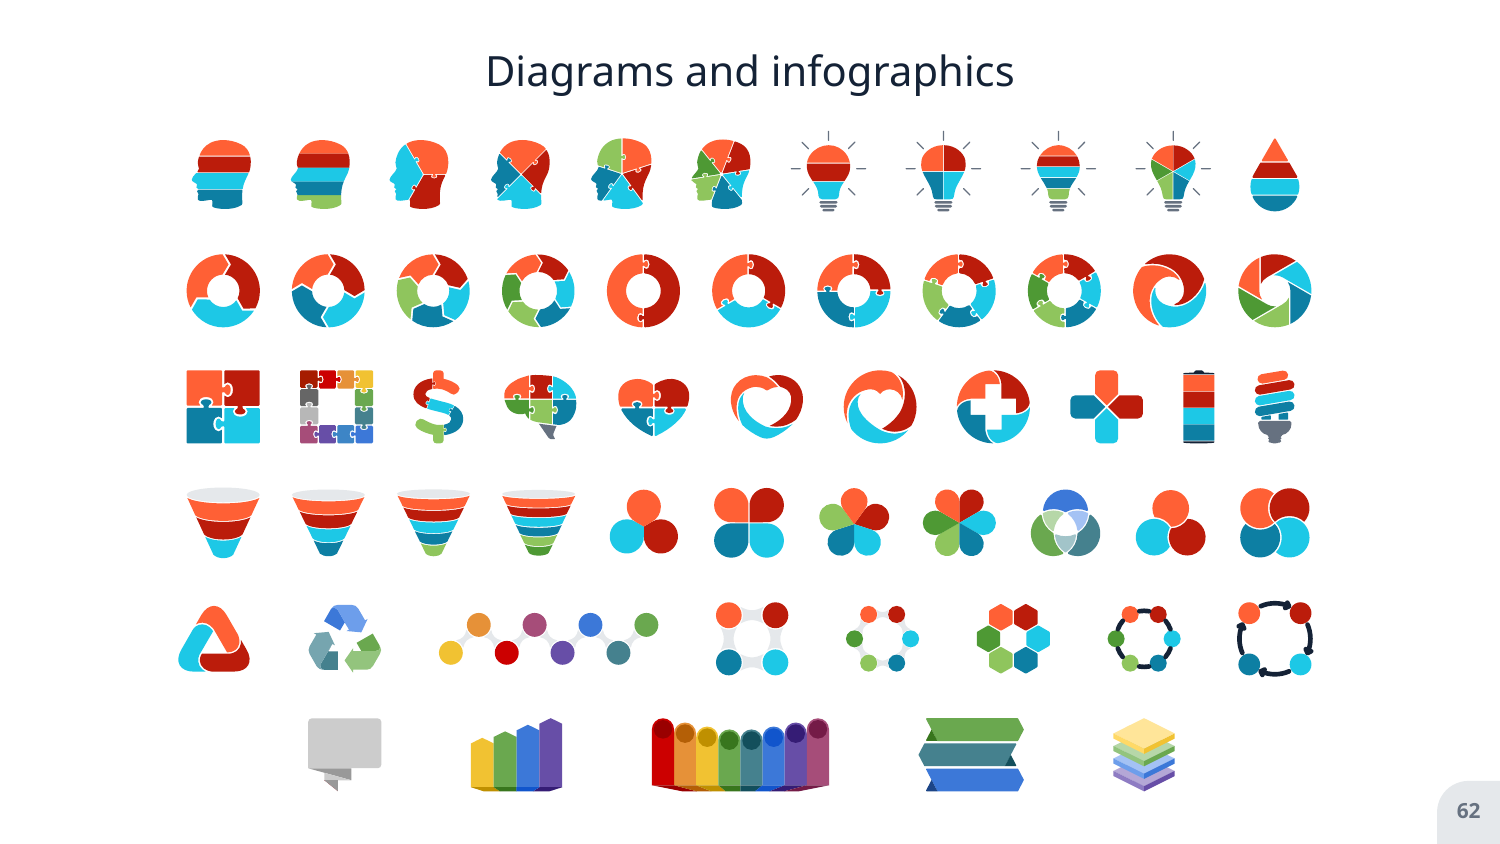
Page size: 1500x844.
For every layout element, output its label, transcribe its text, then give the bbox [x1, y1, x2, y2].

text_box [922, 487, 997, 559]
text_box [616, 377, 691, 437]
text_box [1132, 254, 1207, 328]
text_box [308, 604, 382, 673]
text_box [290, 137, 351, 212]
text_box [438, 612, 659, 665]
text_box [606, 254, 681, 328]
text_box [1070, 370, 1144, 444]
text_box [730, 374, 804, 439]
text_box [845, 605, 920, 672]
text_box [1238, 253, 1312, 328]
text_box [790, 130, 867, 212]
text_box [177, 605, 251, 672]
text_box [291, 254, 365, 328]
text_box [1027, 254, 1102, 328]
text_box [922, 254, 996, 328]
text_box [1113, 717, 1175, 792]
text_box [503, 374, 577, 440]
slide_number 62 [1437, 780, 1500, 844]
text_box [1107, 605, 1181, 672]
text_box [1183, 370, 1215, 444]
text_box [590, 137, 653, 212]
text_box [501, 489, 576, 556]
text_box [1132, 489, 1207, 556]
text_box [711, 253, 786, 328]
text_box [490, 137, 552, 212]
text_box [606, 489, 681, 557]
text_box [976, 603, 1051, 674]
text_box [712, 485, 786, 560]
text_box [299, 370, 374, 444]
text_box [186, 370, 260, 444]
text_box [389, 137, 452, 212]
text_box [715, 601, 789, 676]
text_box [1238, 601, 1312, 676]
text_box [651, 717, 830, 792]
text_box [1027, 489, 1102, 557]
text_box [1254, 369, 1296, 444]
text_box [501, 253, 576, 328]
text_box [843, 370, 917, 444]
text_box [396, 489, 471, 557]
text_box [1250, 137, 1300, 212]
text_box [905, 130, 982, 212]
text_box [186, 254, 261, 328]
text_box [396, 254, 470, 328]
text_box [1020, 130, 1097, 212]
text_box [956, 370, 1031, 444]
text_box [918, 717, 1025, 792]
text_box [191, 137, 252, 212]
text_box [186, 487, 260, 559]
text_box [470, 717, 563, 792]
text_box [413, 370, 464, 444]
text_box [817, 253, 891, 328]
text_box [1135, 130, 1212, 212]
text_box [690, 137, 752, 212]
title Diagrams and infographics [140, 40, 1360, 106]
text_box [1238, 487, 1312, 558]
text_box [817, 487, 891, 558]
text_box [291, 489, 366, 557]
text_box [307, 718, 382, 792]
